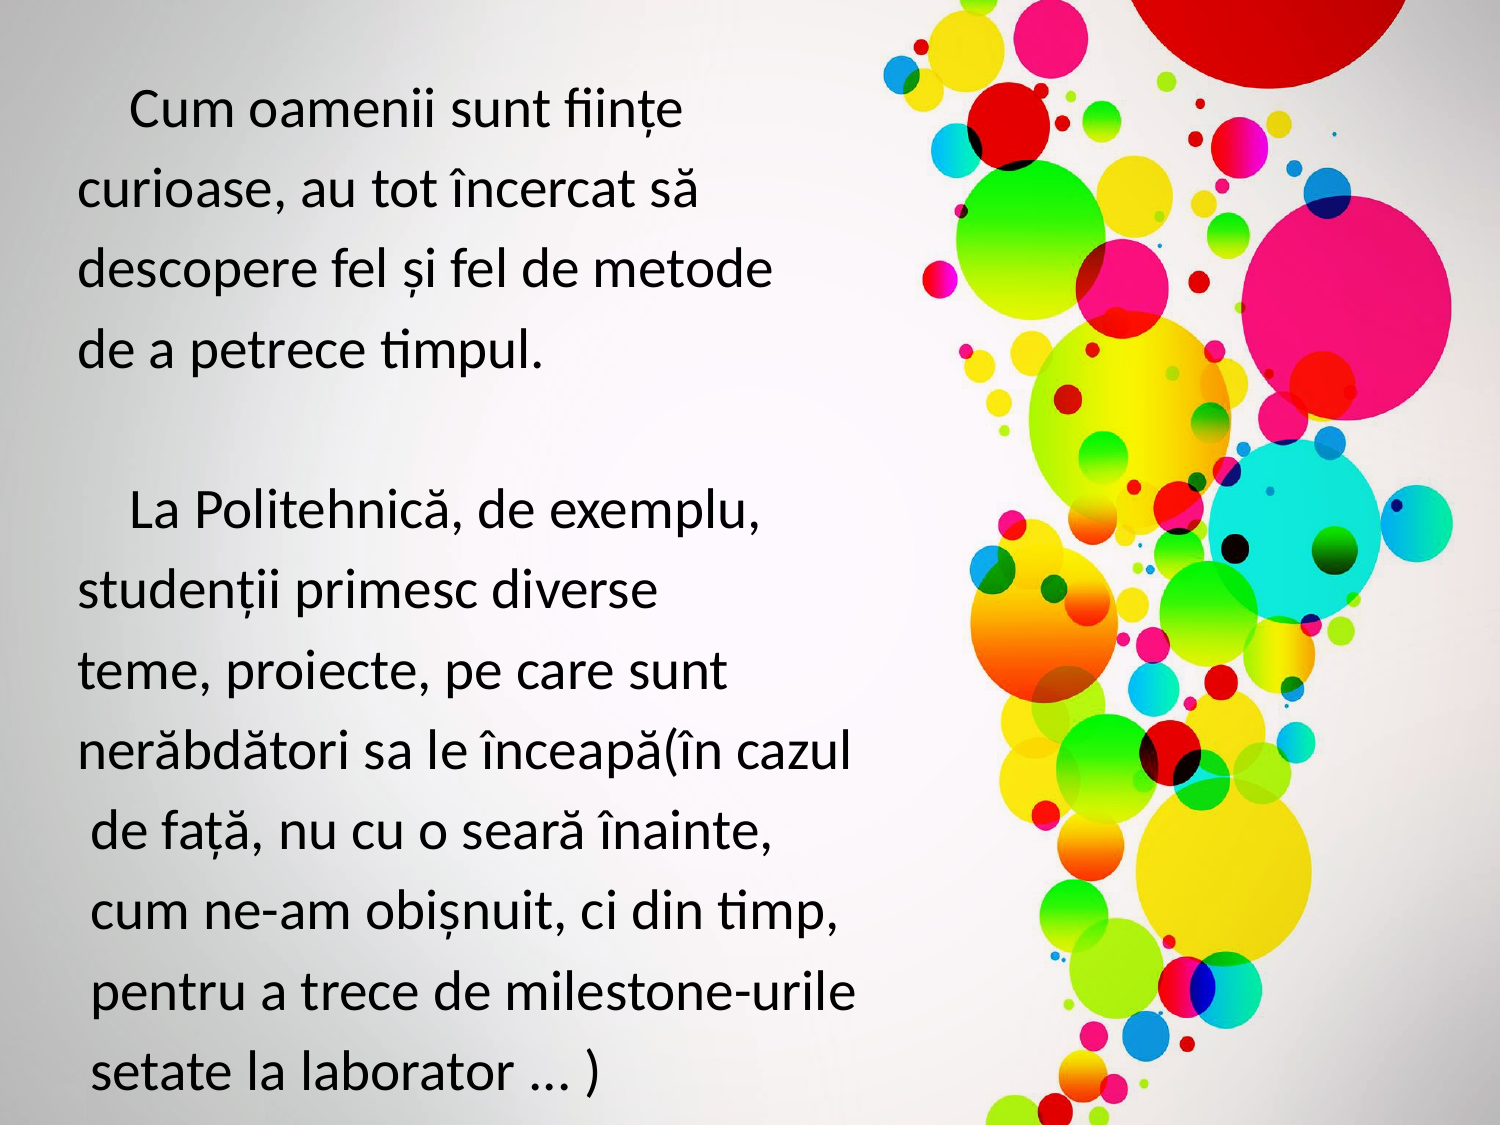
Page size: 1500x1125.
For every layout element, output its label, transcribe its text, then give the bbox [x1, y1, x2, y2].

list Cum oamenii sunt fiinţe curioase, au tot încercat să descopere fel şi fel de metode de a petrece timpul. La Politehnică, de exemplu, studenţii primesc diverse teme, proiecte, pe care sunt nerăbdători sa le înceapă(în cazul de faţă, nu cu o seară înainte, cum ne-am obişnuit, ci din timp, pentru a trece de milestone-urile setate la laborator ... ) [62, 62, 950, 1125]
picture [0, 0, 1500, 1125]
